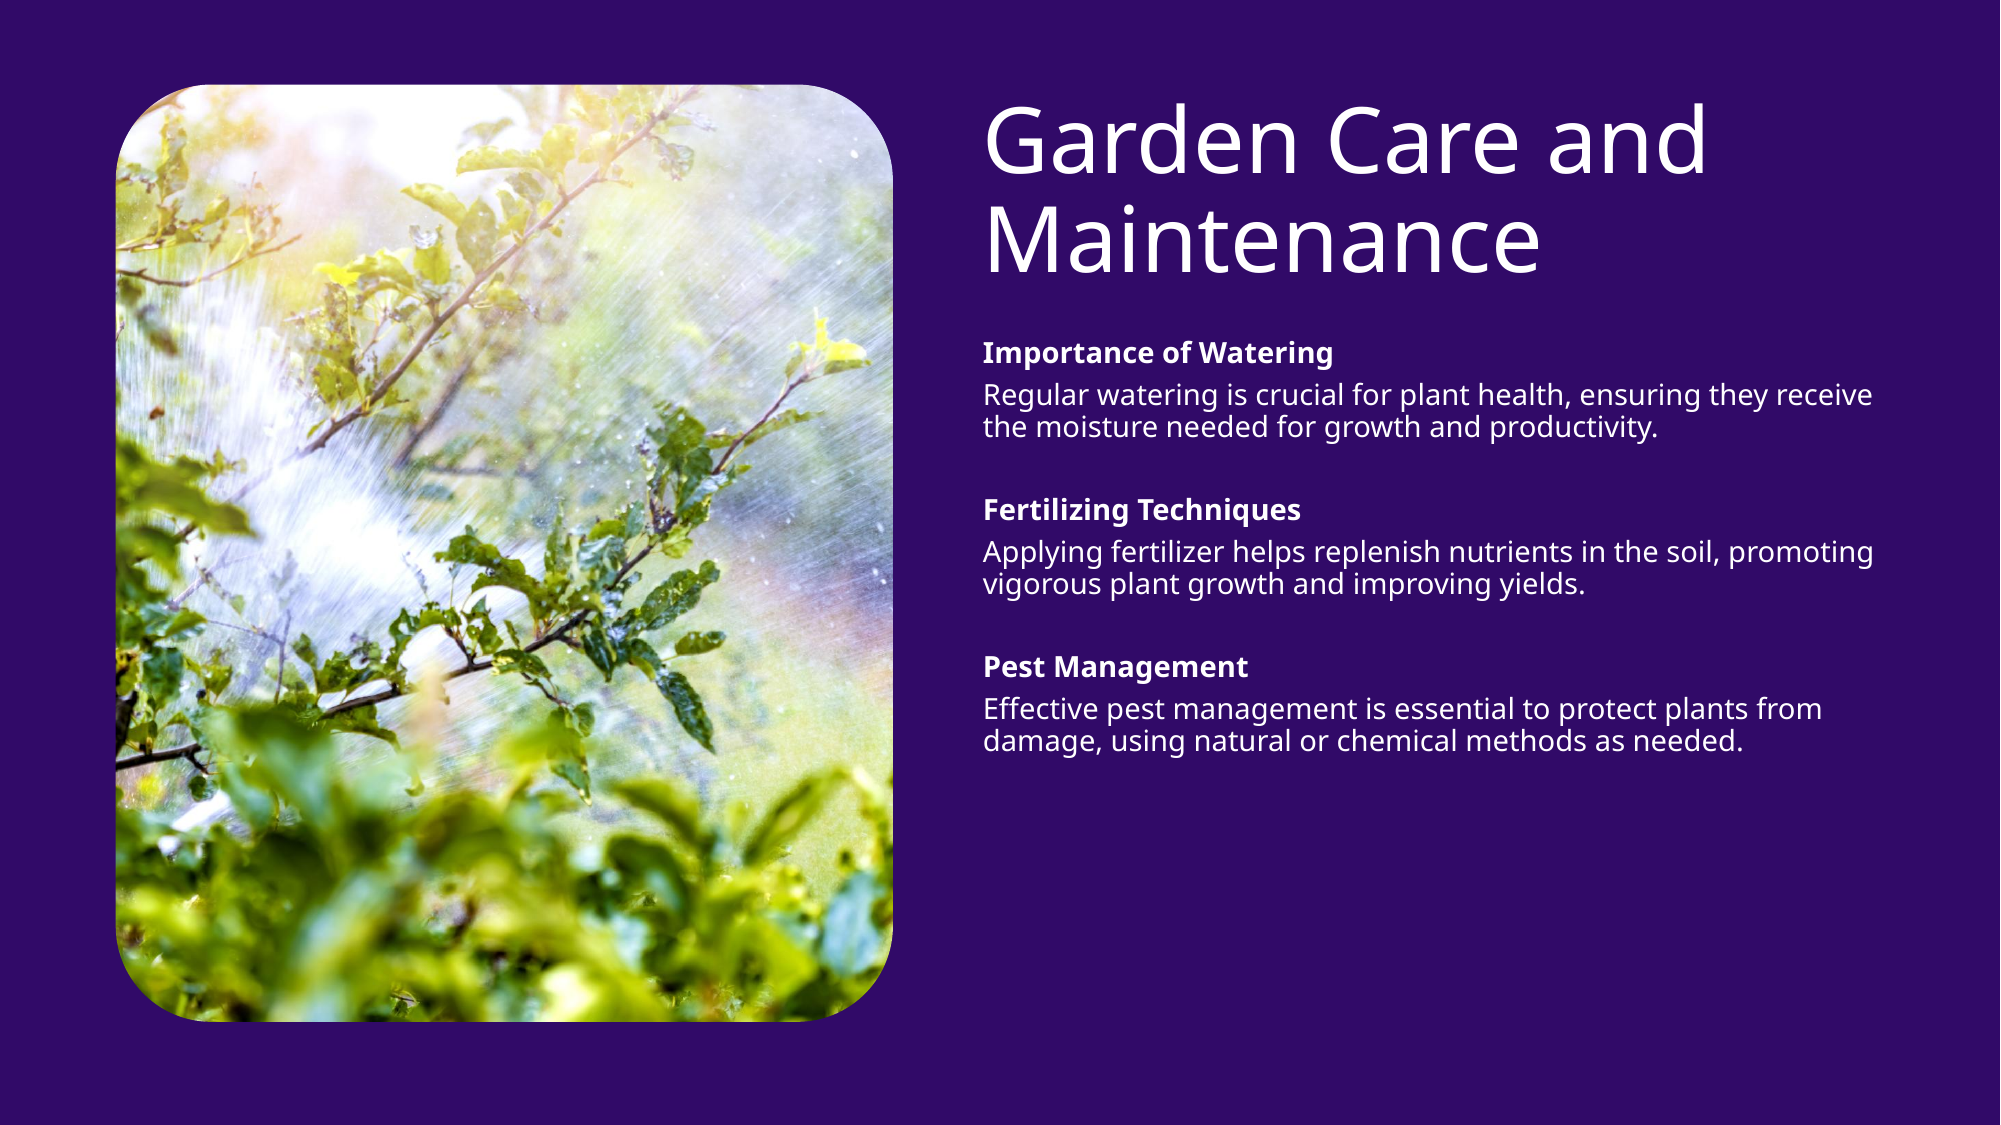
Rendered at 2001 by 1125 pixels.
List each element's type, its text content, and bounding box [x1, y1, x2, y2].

list Importance of Watering Regular watering is crucial for plant health, ensuring they receive the moisture needed for growth and productivity. Fertilizing Techniques Applying fertilizer helps replenish nutrients in the soil, promoting vigorous plant growth and improving yields. Pest Management Effective pest management is essential to protect plants from damage, using natural or chemical methods as needed. [967, 330, 1891, 1022]
title Garden Care and Maintenance [967, 84, 1891, 302]
picture [115, 84, 893, 1022]
